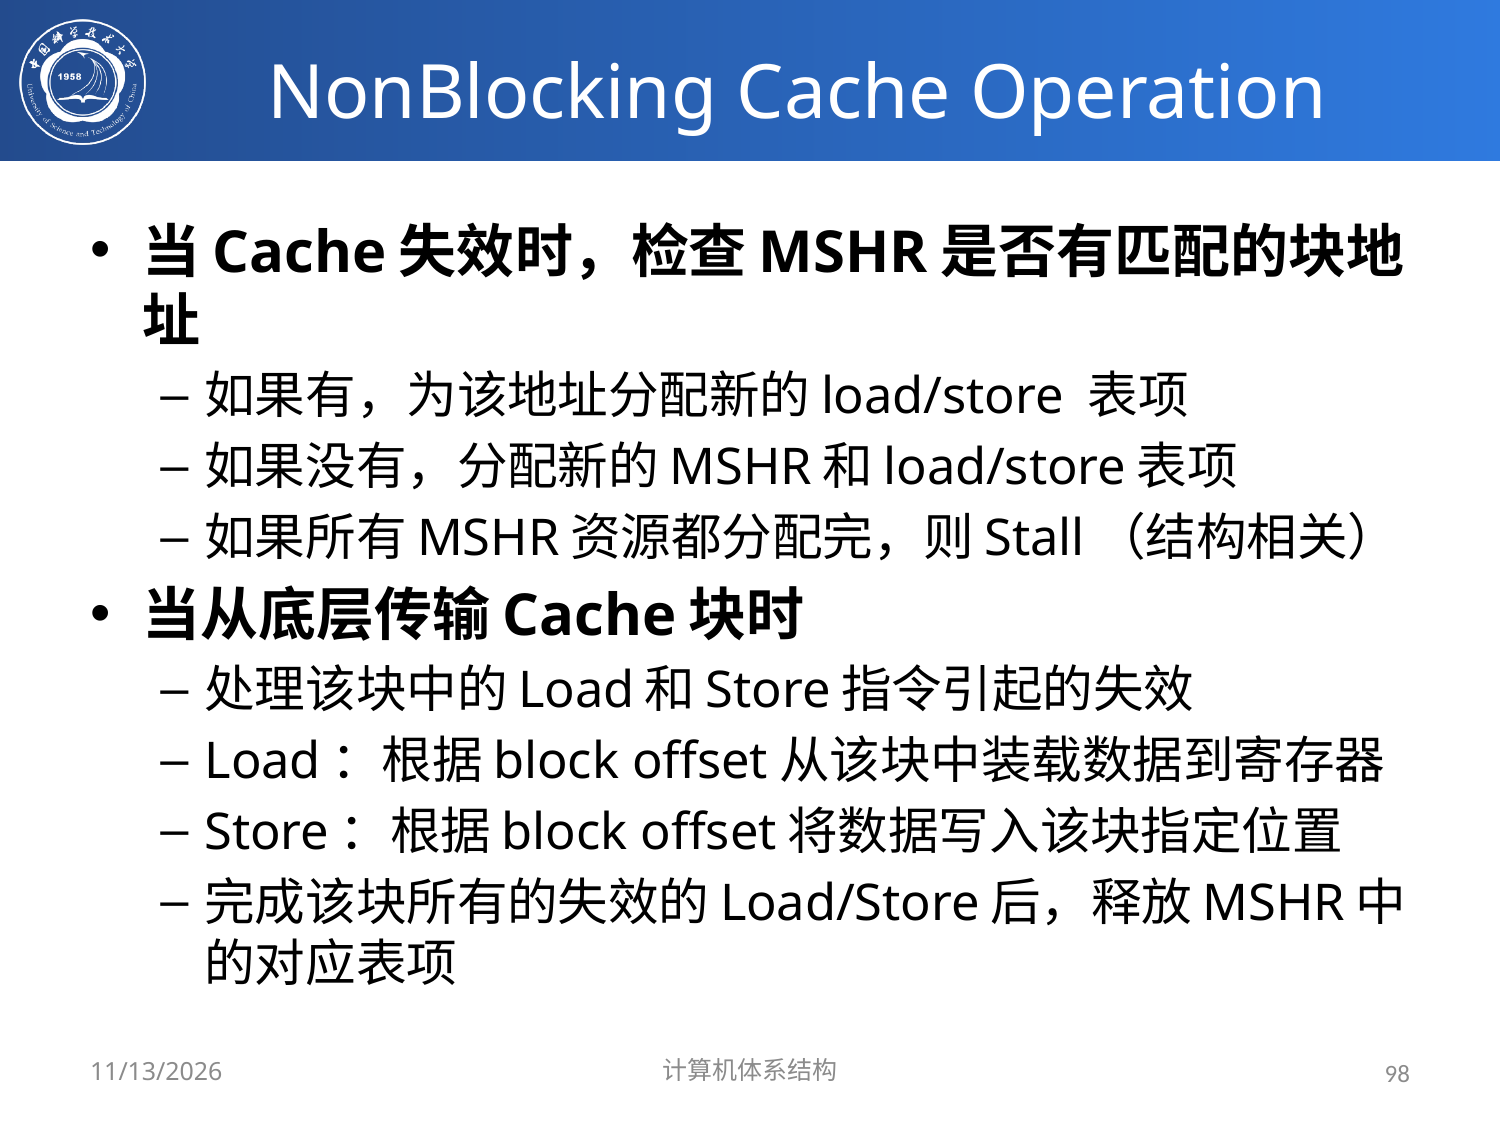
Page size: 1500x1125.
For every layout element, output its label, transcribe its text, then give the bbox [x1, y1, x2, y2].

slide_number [75, 1042, 425, 1103]
picture [19, 19, 146, 145]
title NonBlocking Cache Operation [169, 24, 1425, 153]
list 当Cache失效时，检查MSHR是否有匹配的块地址 如果有，为该地址分配新的load/store 表项 如果没有，分配新的MSHR和load/store表项 如果所有MSHR资源都分配完，则Stall（结构相关） 当从底层传输Cache块时 处理该块中的Load和Store指令引起的失效 Load：根据block offset从该块中装载数据到寄存器 Store：根据block offset将数据写入该块指定位置 完成该块所有的失效的Load/Store后，释放MSHR中的对应表项 [75, 206, 1425, 1036]
footer 计算机体系结构 [512, 1042, 988, 1103]
slide_number 98 [1074, 1042, 1425, 1103]
